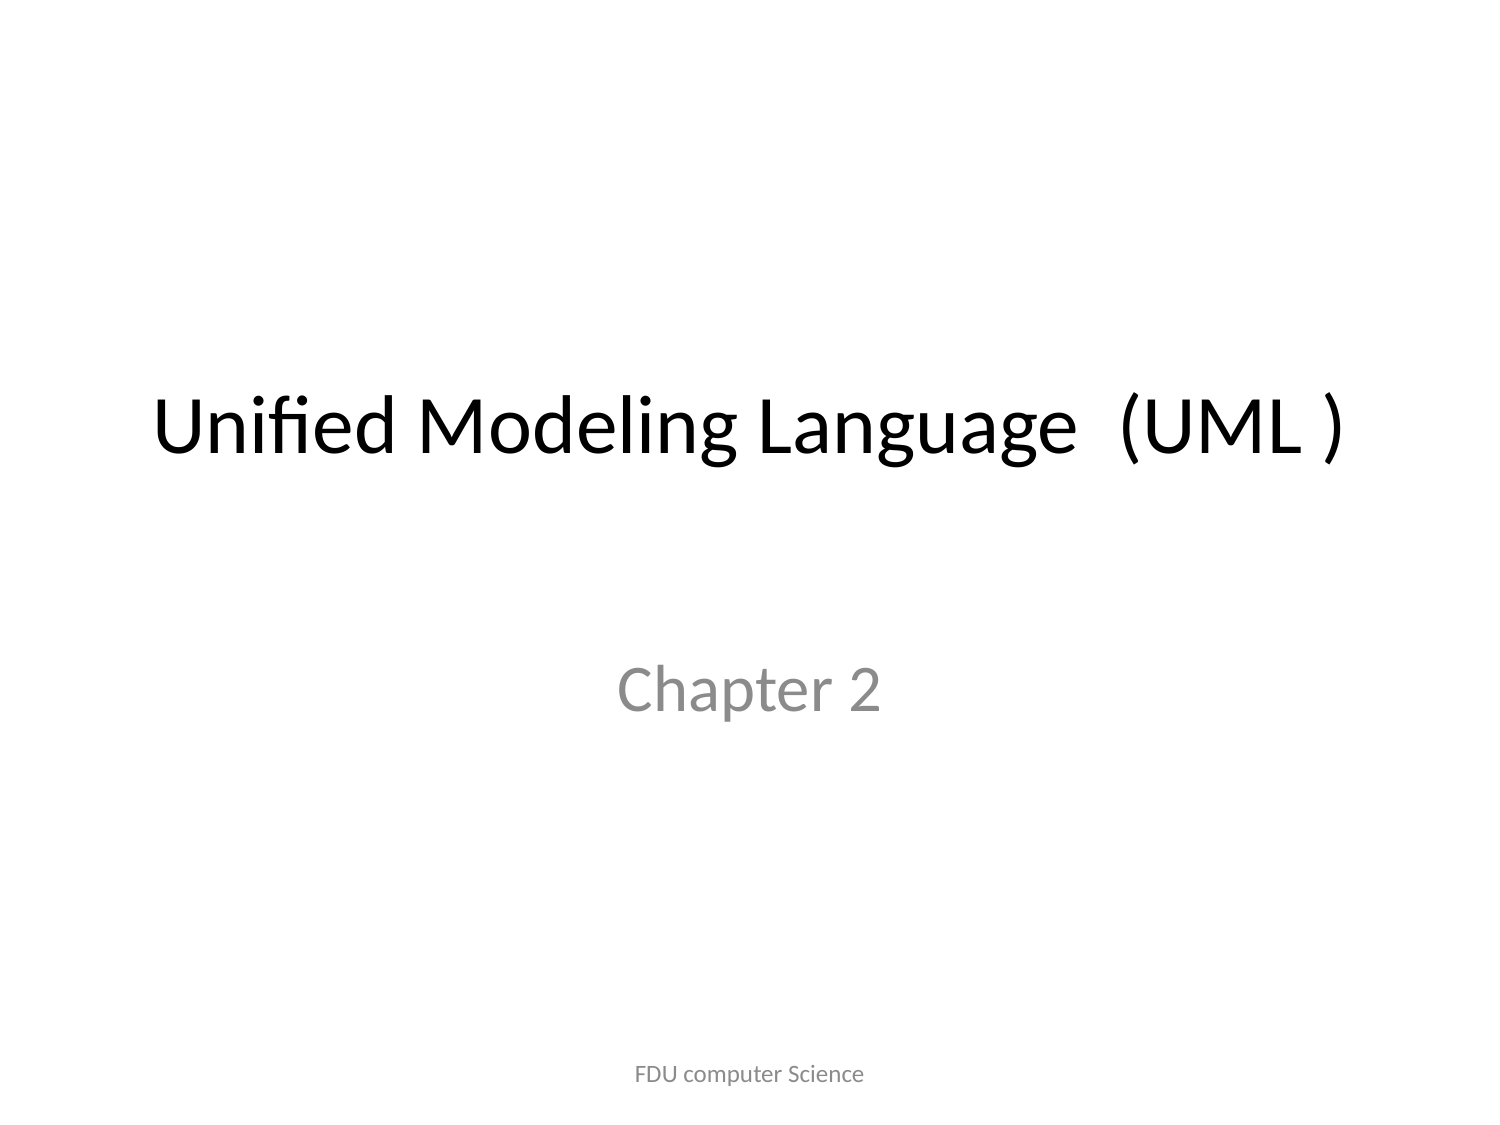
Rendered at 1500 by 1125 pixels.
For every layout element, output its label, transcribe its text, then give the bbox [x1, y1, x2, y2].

title Unified Modeling Language (UML ) [112, 349, 1388, 591]
footer FDU computer Science [512, 1042, 988, 1103]
subtitle Chapter 2 [225, 637, 1275, 925]
